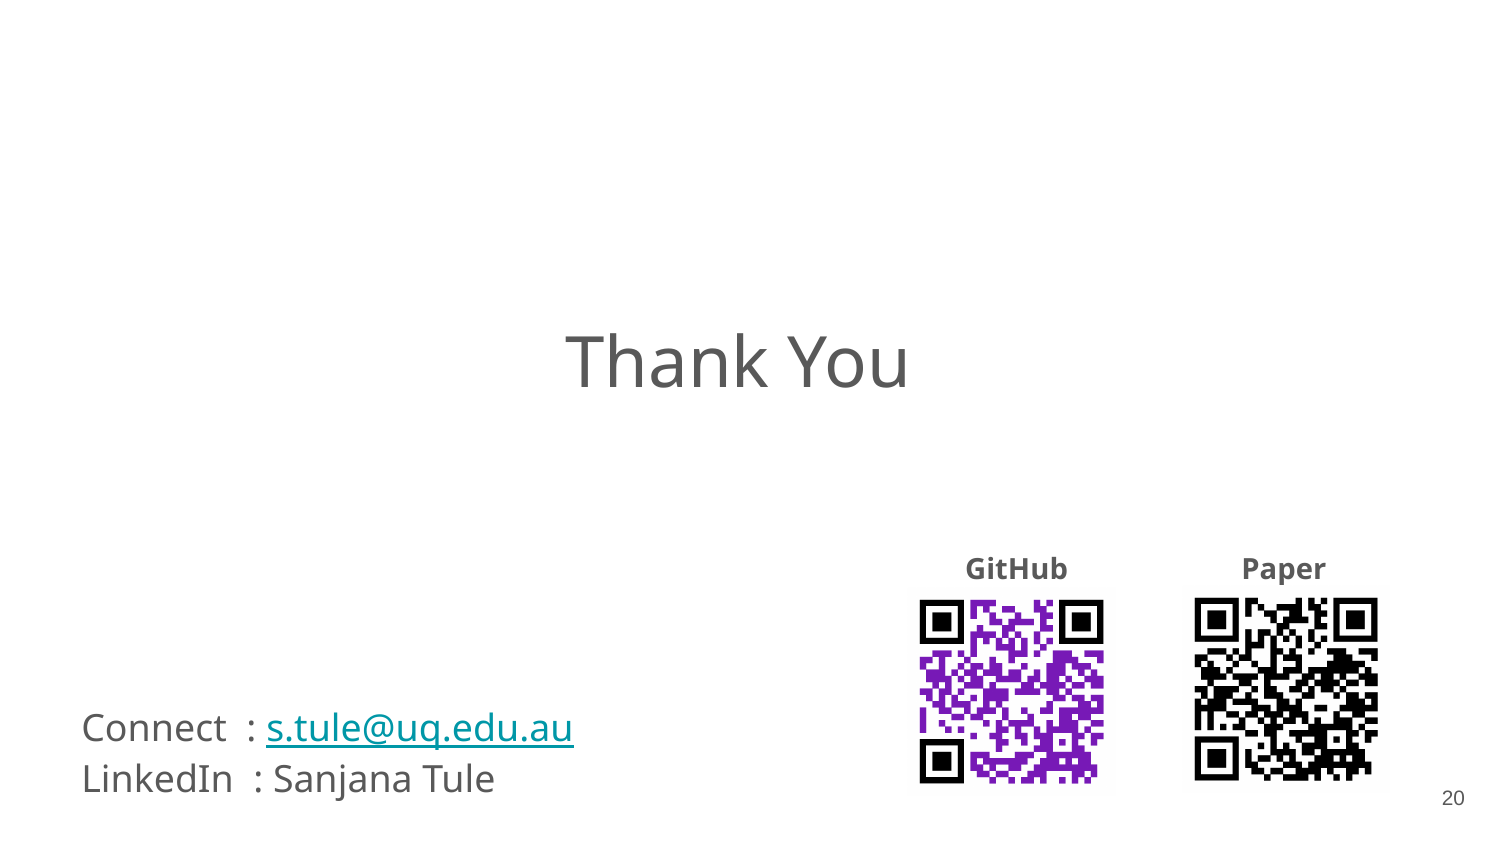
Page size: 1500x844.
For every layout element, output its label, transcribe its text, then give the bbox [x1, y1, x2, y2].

title Thank You [100, 301, 1499, 475]
text_box Connect : s.tule@uq.edu.au LinkedIn : Sanjana Tule [66, 689, 738, 807]
slide_number 20 [1389, 764, 1480, 830]
picture [1182, 585, 1391, 794]
text_box GitHub [950, 543, 1102, 585]
picture [907, 587, 1116, 796]
text_box Paper [1226, 543, 1345, 584]
